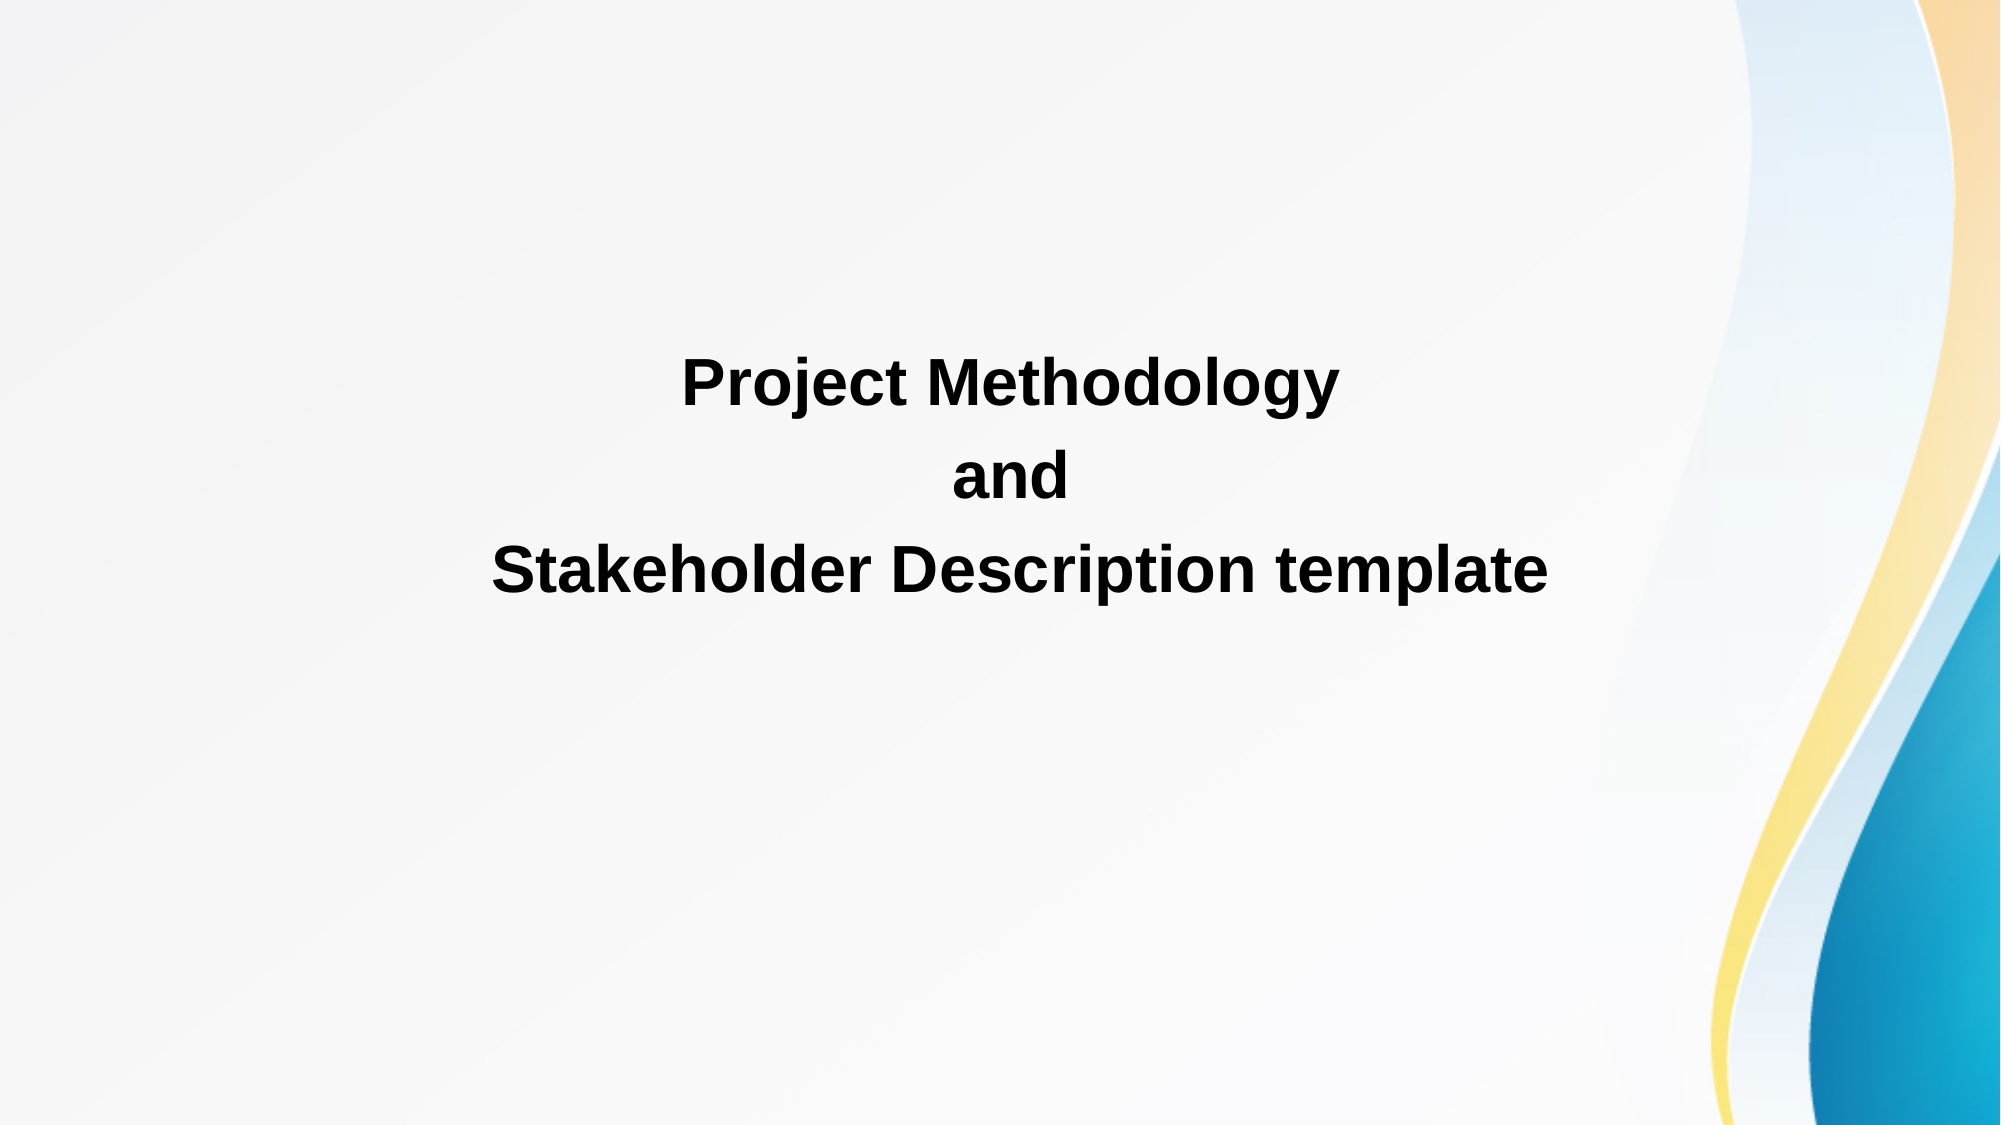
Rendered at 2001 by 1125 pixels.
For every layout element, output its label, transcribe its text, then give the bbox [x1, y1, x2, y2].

picture [0, 0, 2001, 1125]
list Project Methodology and Stakeholder Description template [368, 331, 1674, 847]
